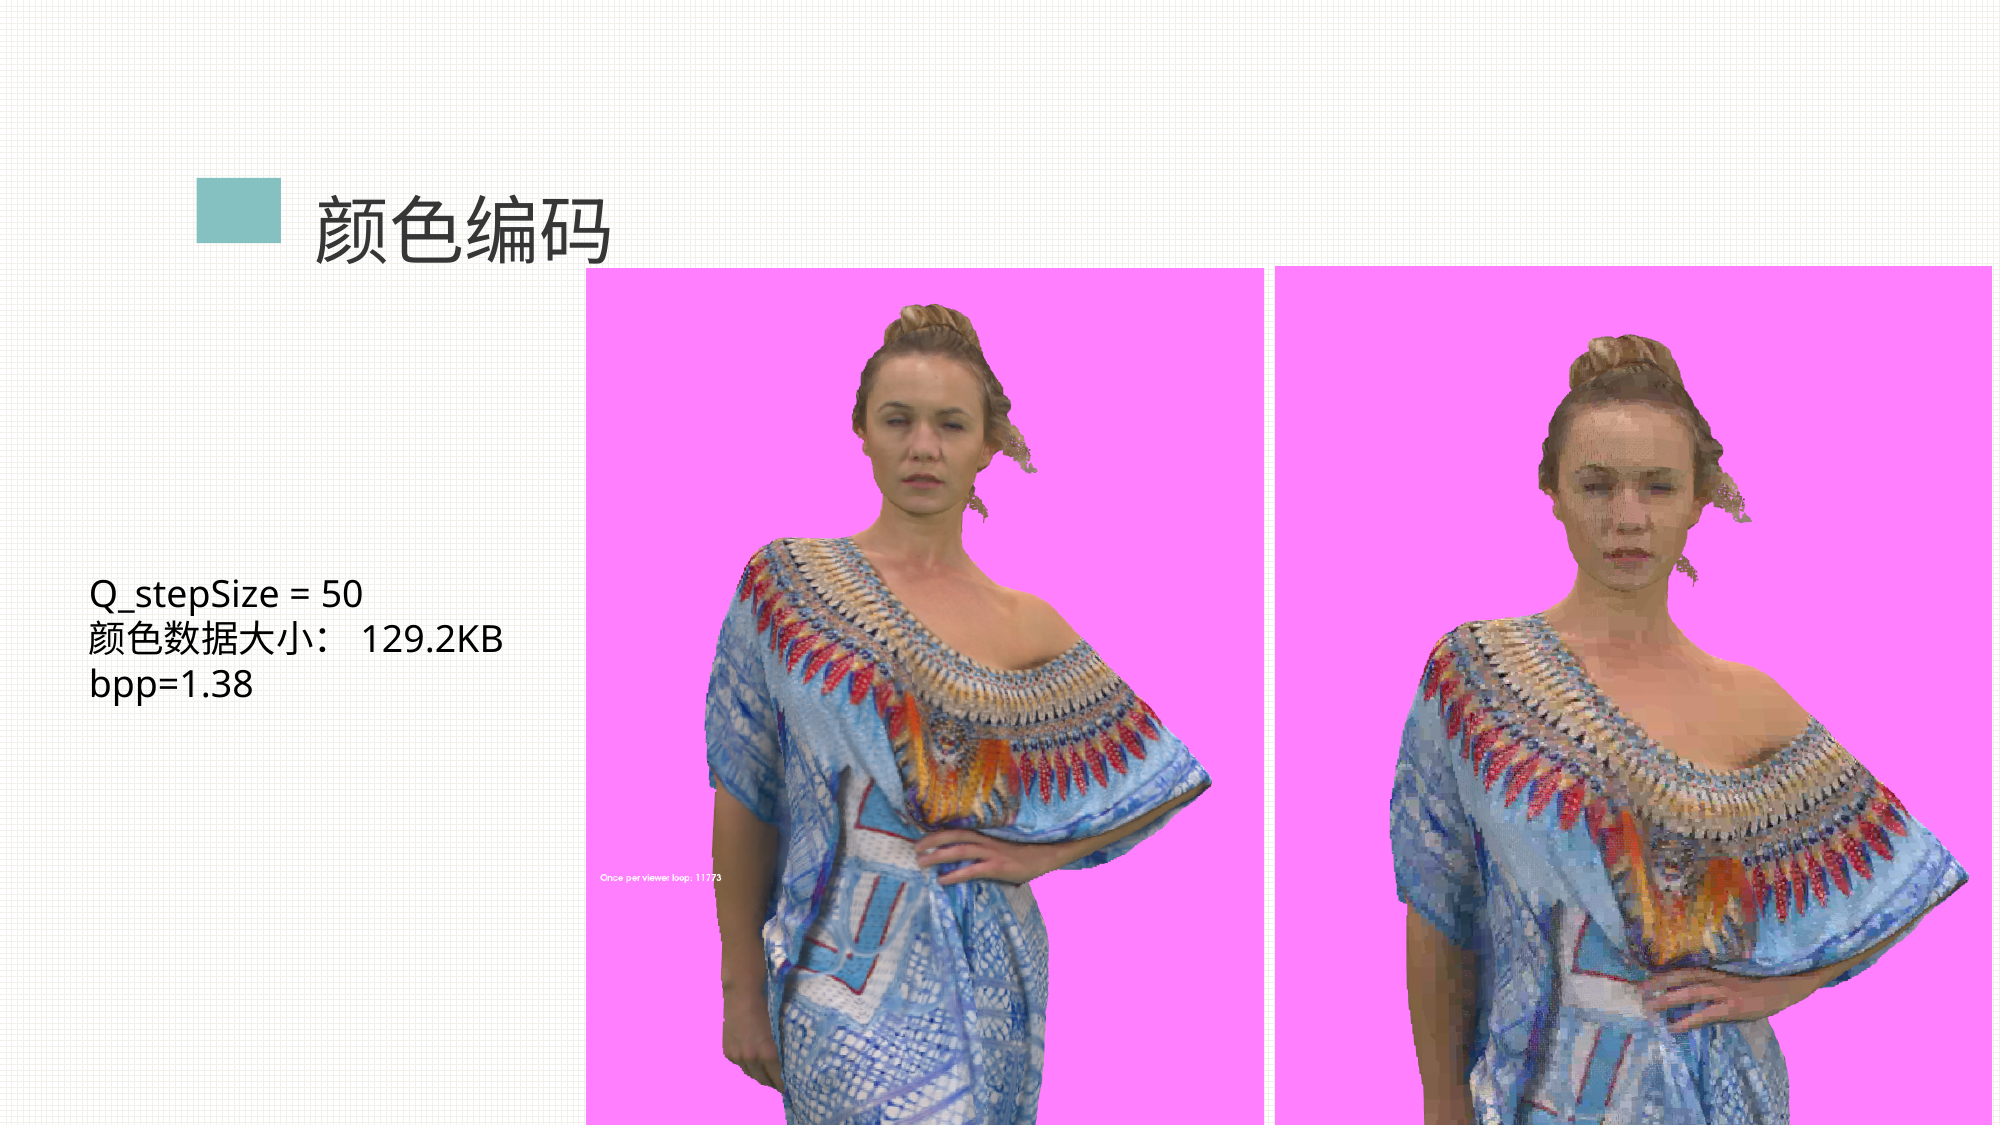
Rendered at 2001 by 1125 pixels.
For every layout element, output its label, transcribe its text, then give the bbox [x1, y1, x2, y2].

picture [1275, 266, 1992, 1125]
picture [586, 268, 1265, 1125]
text_box 颜色编码 [299, 131, 1476, 281]
text_box Q_stepSize = 50 颜色数据大小：129.2KB bpp=1.38 [74, 562, 586, 713]
text_box [196, 177, 282, 244]
